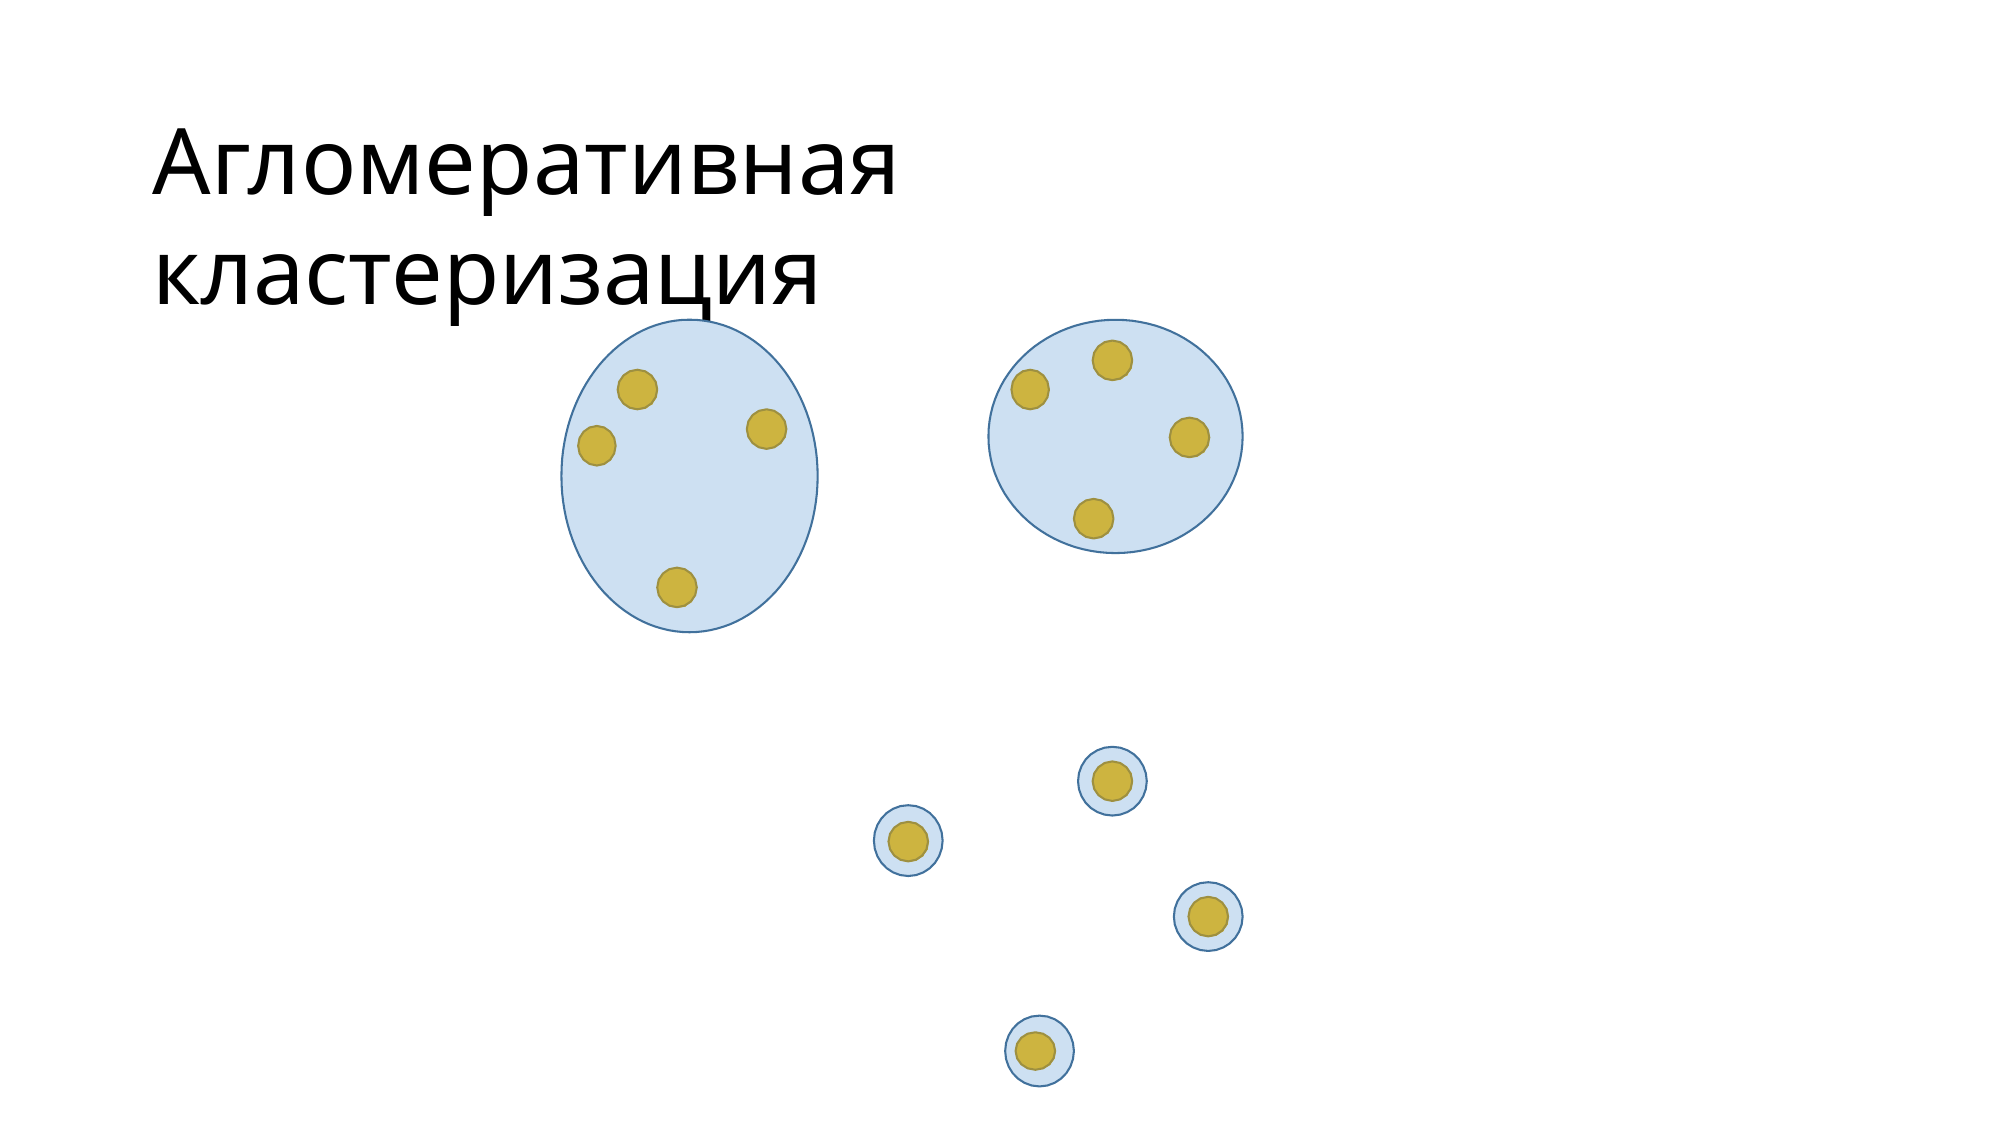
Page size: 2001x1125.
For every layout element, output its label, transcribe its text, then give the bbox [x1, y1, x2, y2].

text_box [1076, 745, 1149, 817]
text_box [987, 318, 1244, 555]
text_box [872, 803, 944, 878]
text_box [1172, 881, 1244, 953]
title Агломеративная кластеризация [150, 100, 1378, 323]
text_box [1003, 1014, 1076, 1088]
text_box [560, 318, 819, 634]
